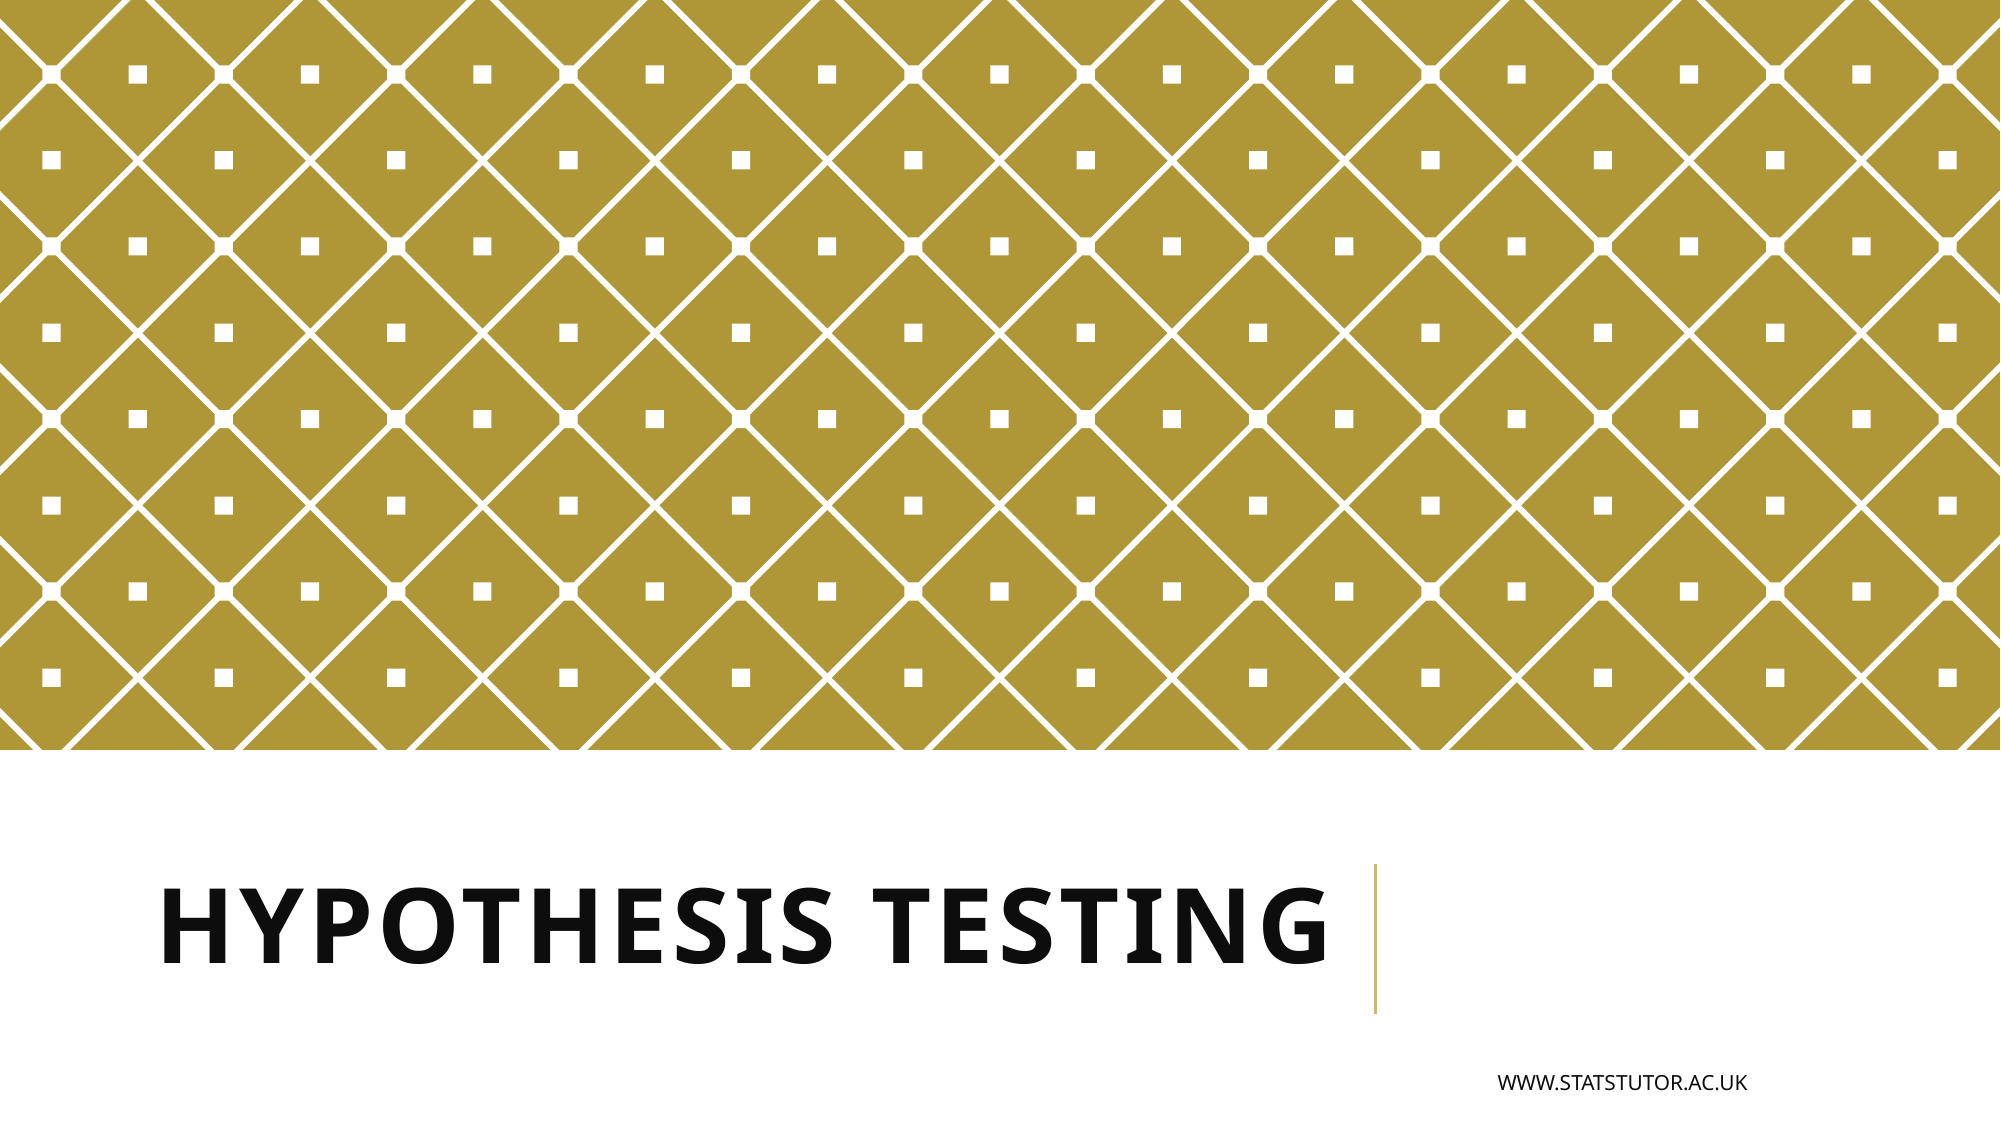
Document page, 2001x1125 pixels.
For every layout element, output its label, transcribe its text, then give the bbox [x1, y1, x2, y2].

title Hypothesis Testing [75, 813, 1350, 1054]
footer www.statstutor.ac.uk [794, 1061, 1763, 1107]
